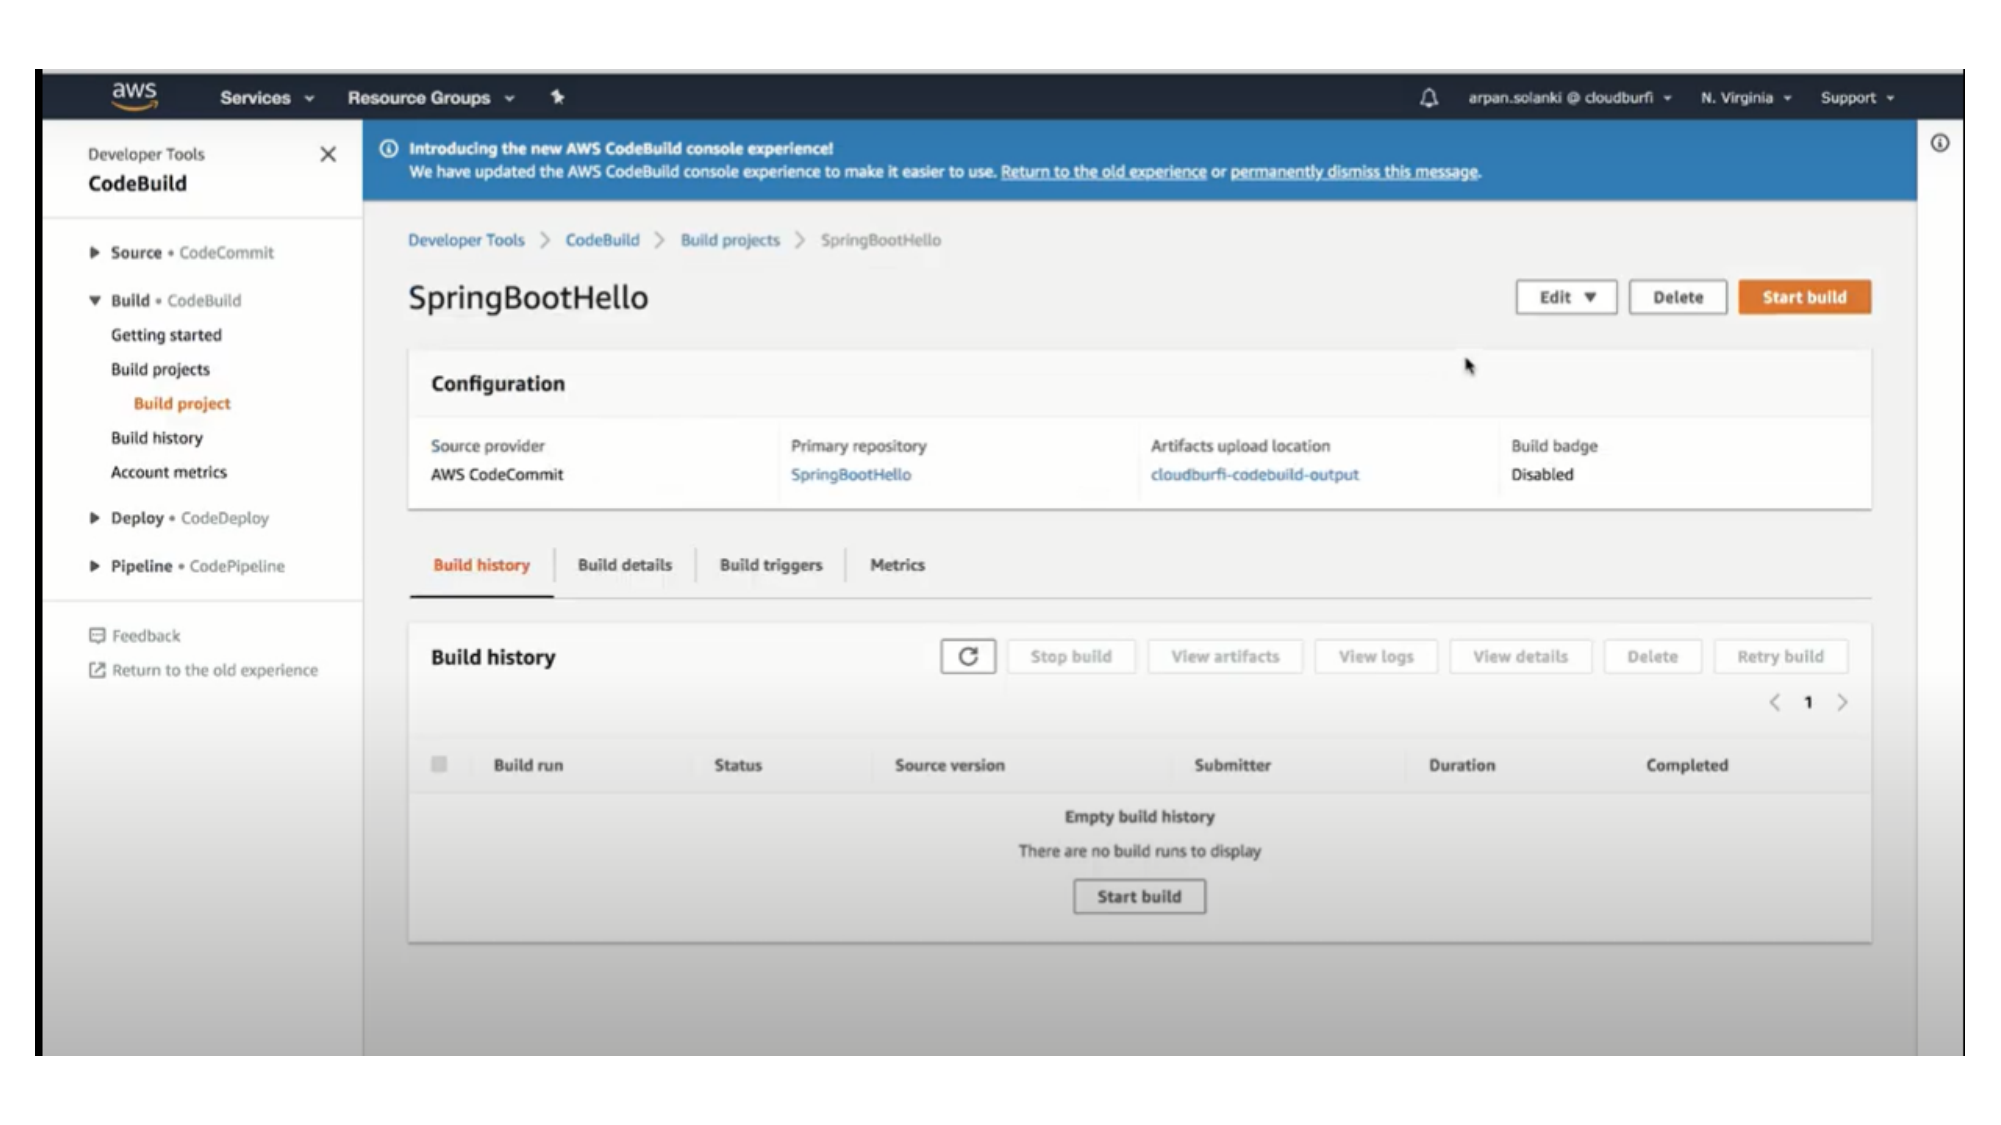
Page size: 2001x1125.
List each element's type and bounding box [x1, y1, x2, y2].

picture [35, 69, 1965, 1056]
